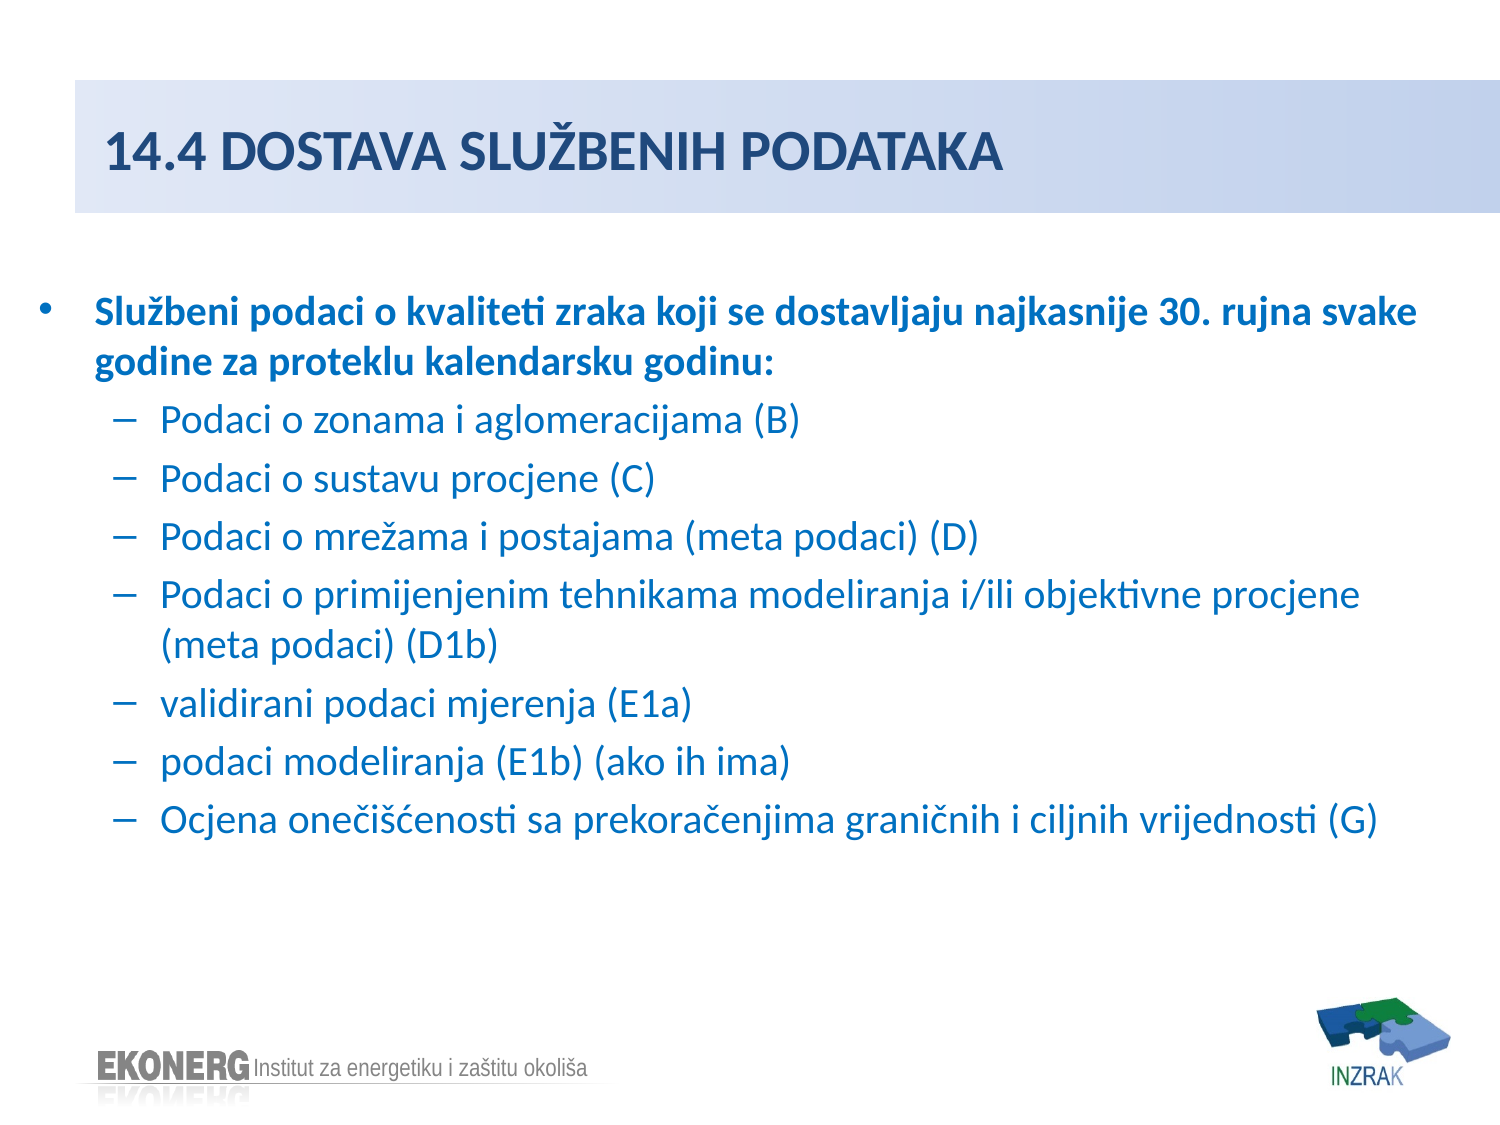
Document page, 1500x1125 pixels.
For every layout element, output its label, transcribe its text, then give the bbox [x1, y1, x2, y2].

text_box Službeni podaci o kvaliteti zraka koji se dostavljaju najkasnije 30. rujna svake godine za proteklu kalendarsku godinu: Podaci o zonama i aglomeracijama (B) Podaci o sustavu procjene (C) Podaci o mrežama i postajama (meta podaci) (D) Podaci o primijenjenim tehnikama modeliranja i/ili objektivne procjene (meta podaci) (D1b) validirani podaci mjerenja (E1a) podaci modeliranja (E1b) (ako ih ima) Ocjena onečišćenosti sa prekoračenjima graničnih i ciljnih vrijednosti (G) [23, 276, 1437, 893]
title 14.4 DOSTAVA SLUŽBENIH PODATAKA [75, 80, 1500, 213]
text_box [61, 1038, 636, 1112]
picture [1315, 996, 1451, 1093]
